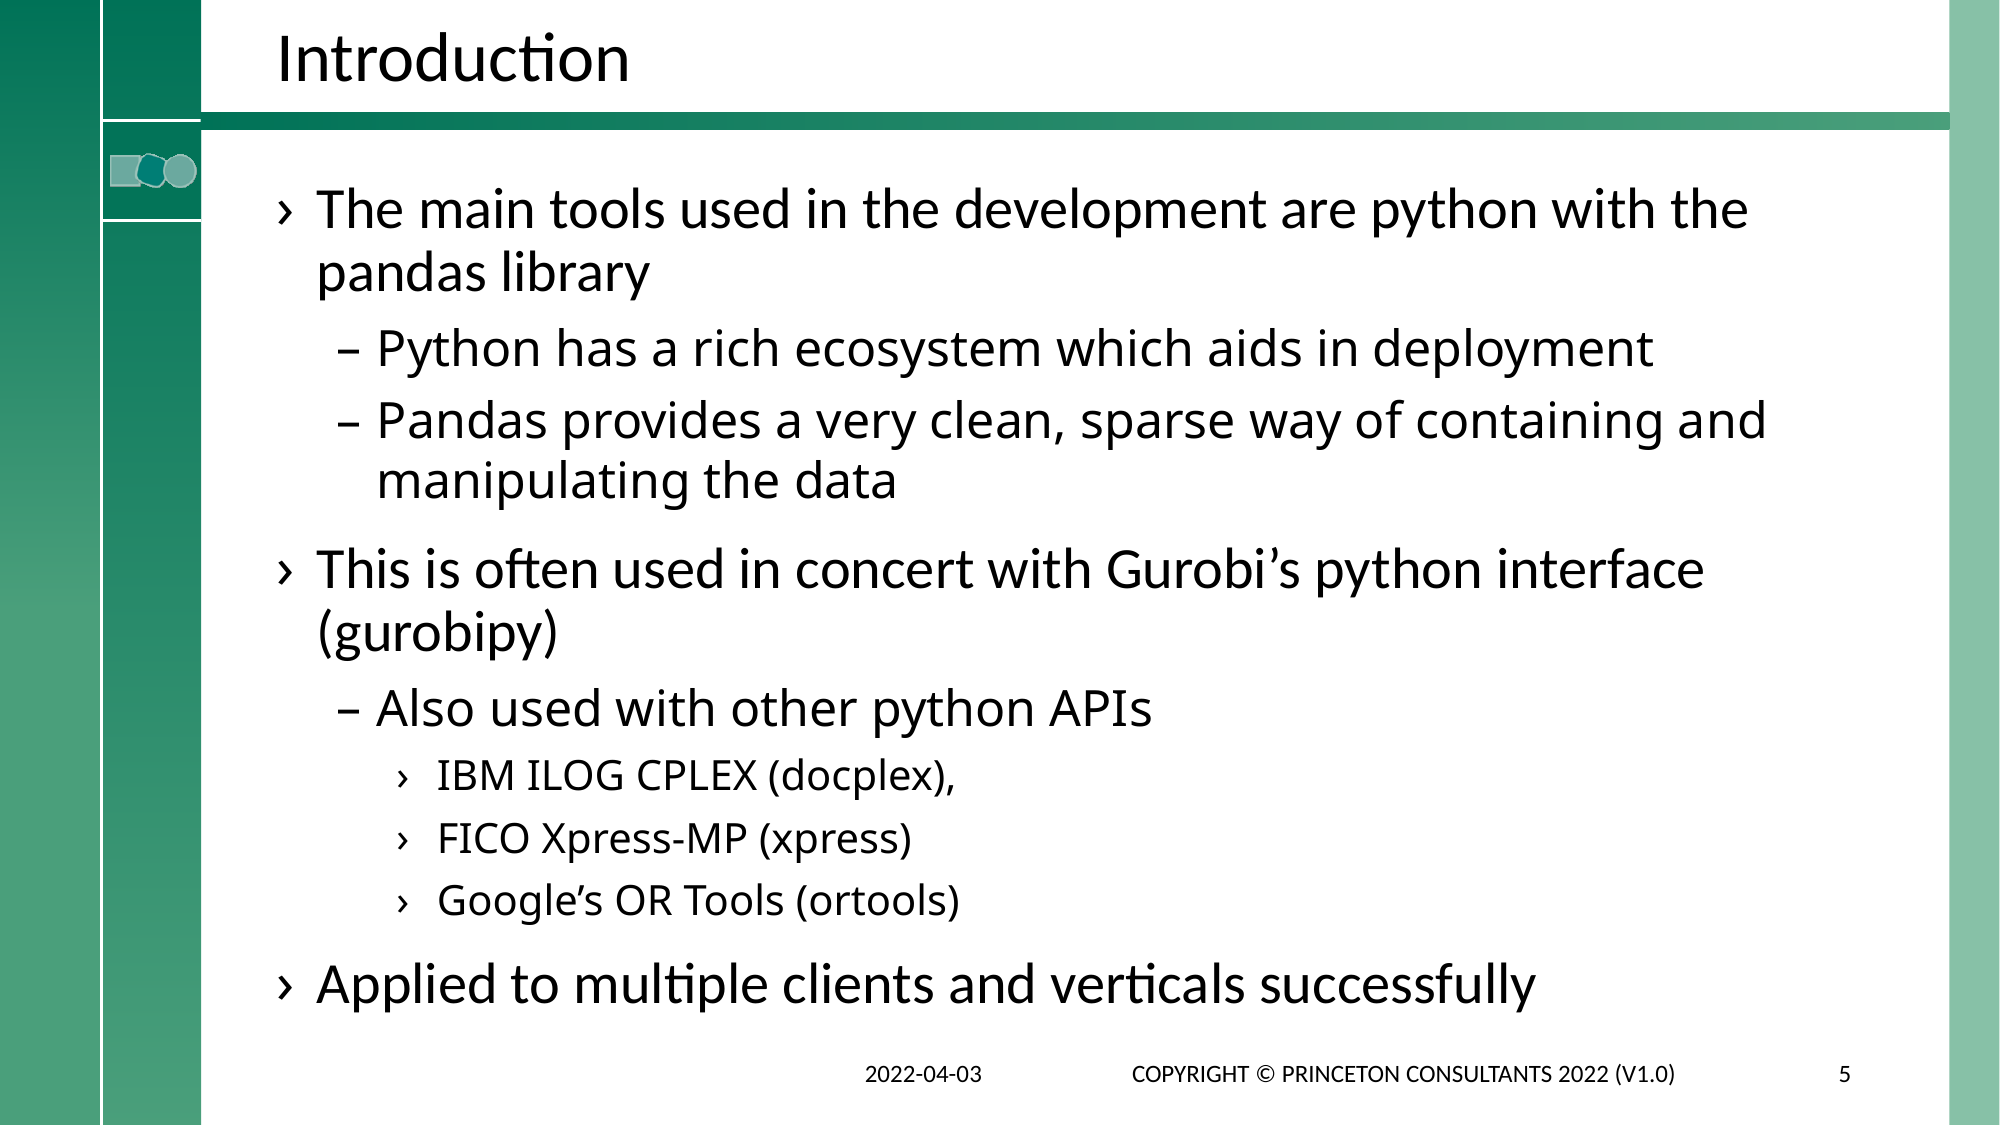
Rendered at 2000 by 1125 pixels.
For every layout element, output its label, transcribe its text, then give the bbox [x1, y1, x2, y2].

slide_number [849, 1042, 1050, 1103]
title Introduction [261, 12, 1867, 105]
footer Copyright © Princeton Consultants 2022 (V1.0) [1074, 1042, 1734, 1103]
slide_number 5 [1766, 1042, 1867, 1103]
picture [105, 149, 201, 192]
list The main tools used in the development are python with the pandas library Python has a rich ecosystem which aids in deployment Pandas provides a very clean, sparse way of containing and manipulating the data This is often used in concert with Gurobi’s python interface (gurobipy) Also used with other python APIs IBM ILOG CPLEX (docplex), FICO Xpress-MP (xpress) Google’s OR Tools (ortools) Applied to multiple clients and verticals successfully [261, 170, 1938, 1034]
